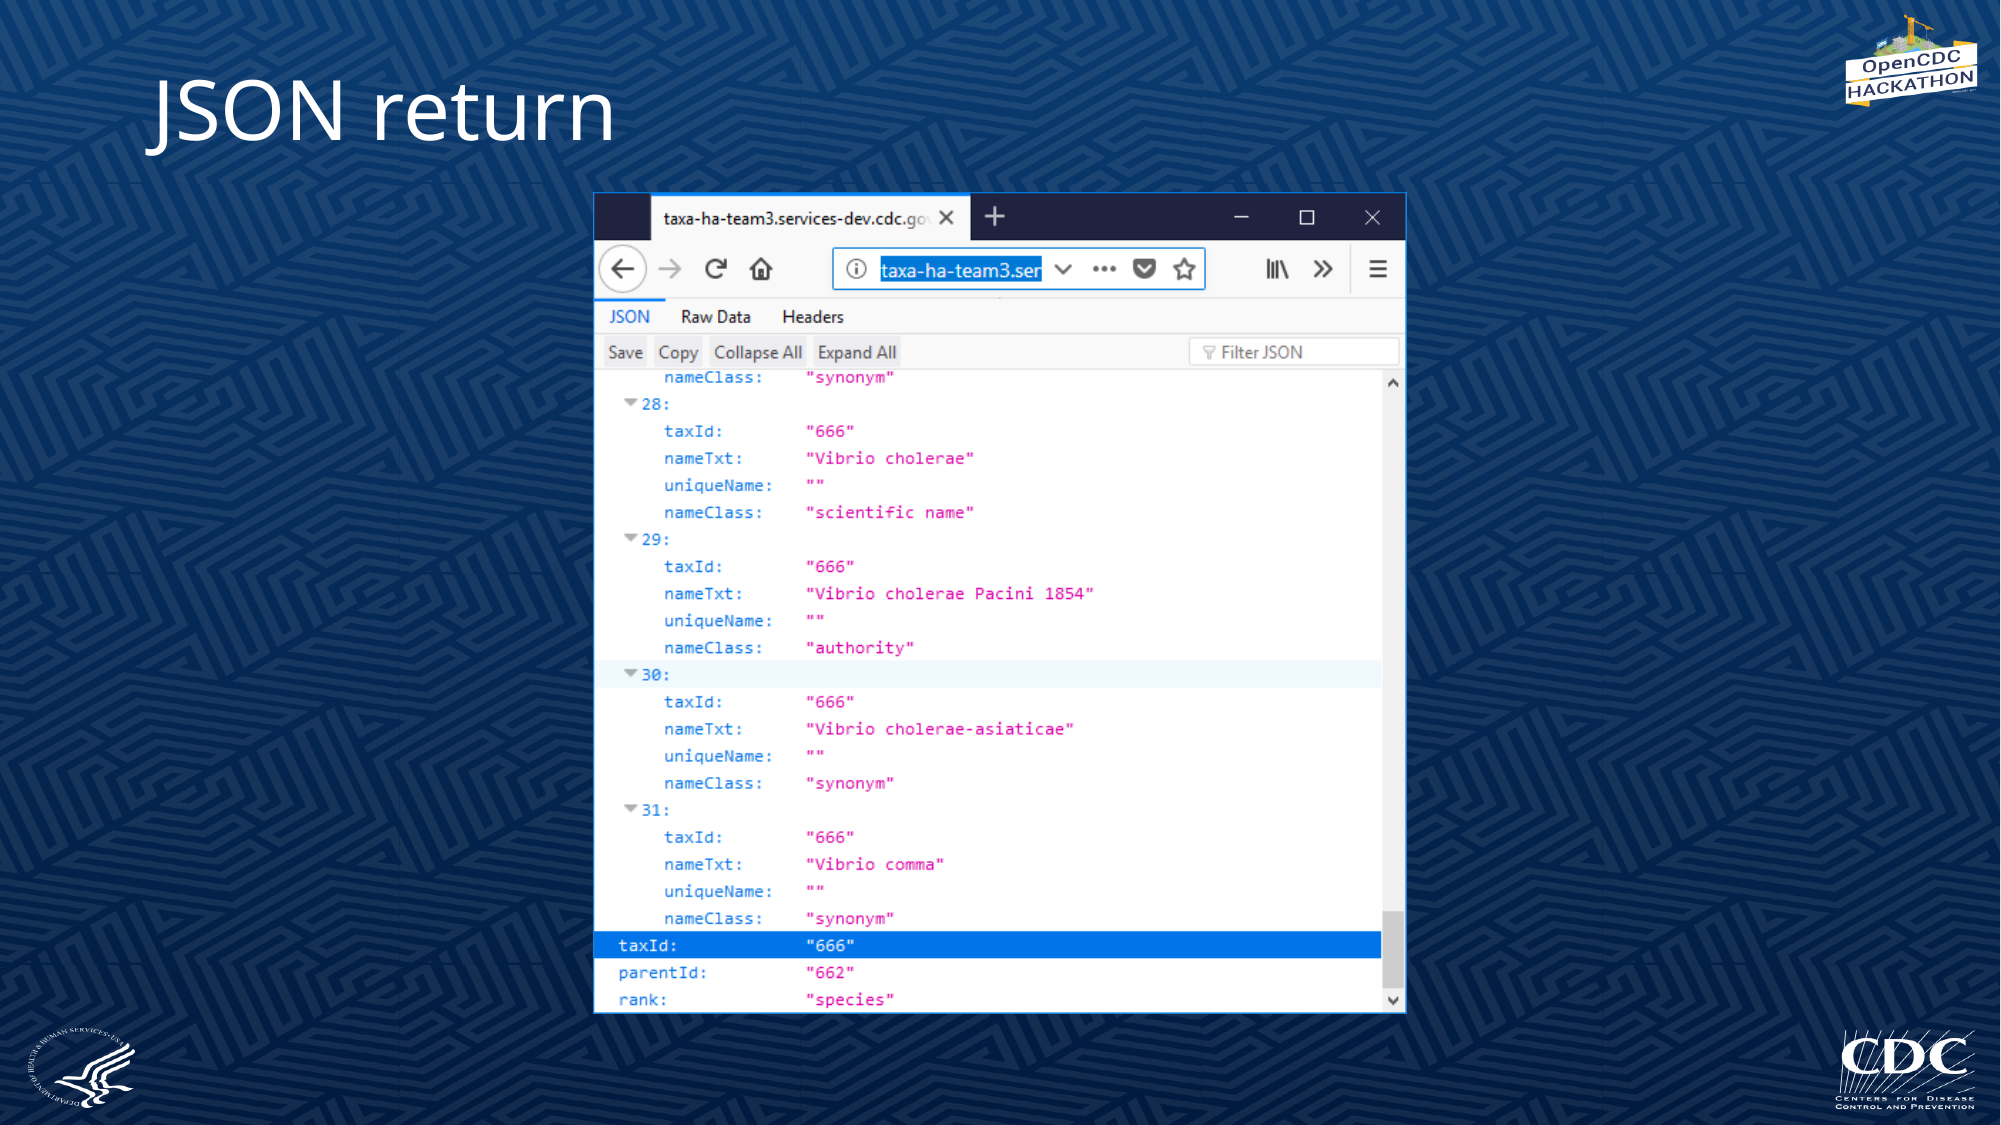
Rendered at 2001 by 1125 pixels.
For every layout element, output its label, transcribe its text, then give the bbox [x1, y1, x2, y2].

title JSON return [137, 59, 1863, 168]
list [593, 192, 1407, 1014]
picture [0, 0, 2001, 1125]
